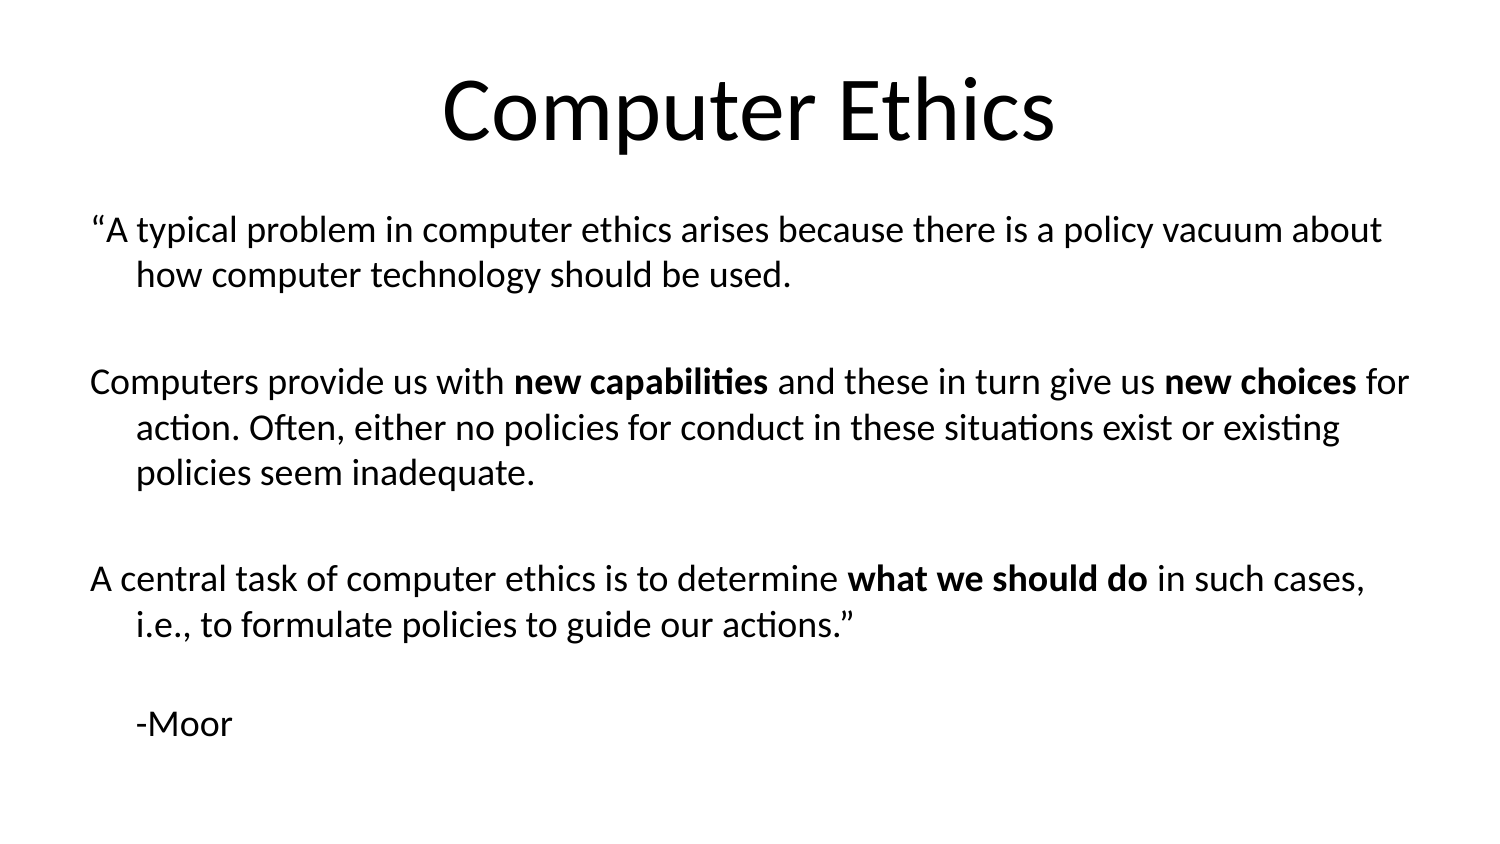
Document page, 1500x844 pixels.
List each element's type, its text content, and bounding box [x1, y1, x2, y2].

title Computer Ethics [75, 33, 1425, 175]
list “A typical problem in computer ethics arises because there is a policy vacuum about how computer technology should be used. Computers provide us with new capabilities and these in turn give us new choices for action. Often, either no policies for conduct in these situations exist or existing policies seem inadequate. A central task of computer ethics is to determine what we should do in such cases, i.e., to formulate policies to guide our actions.” -Moor [75, 196, 1425, 754]
